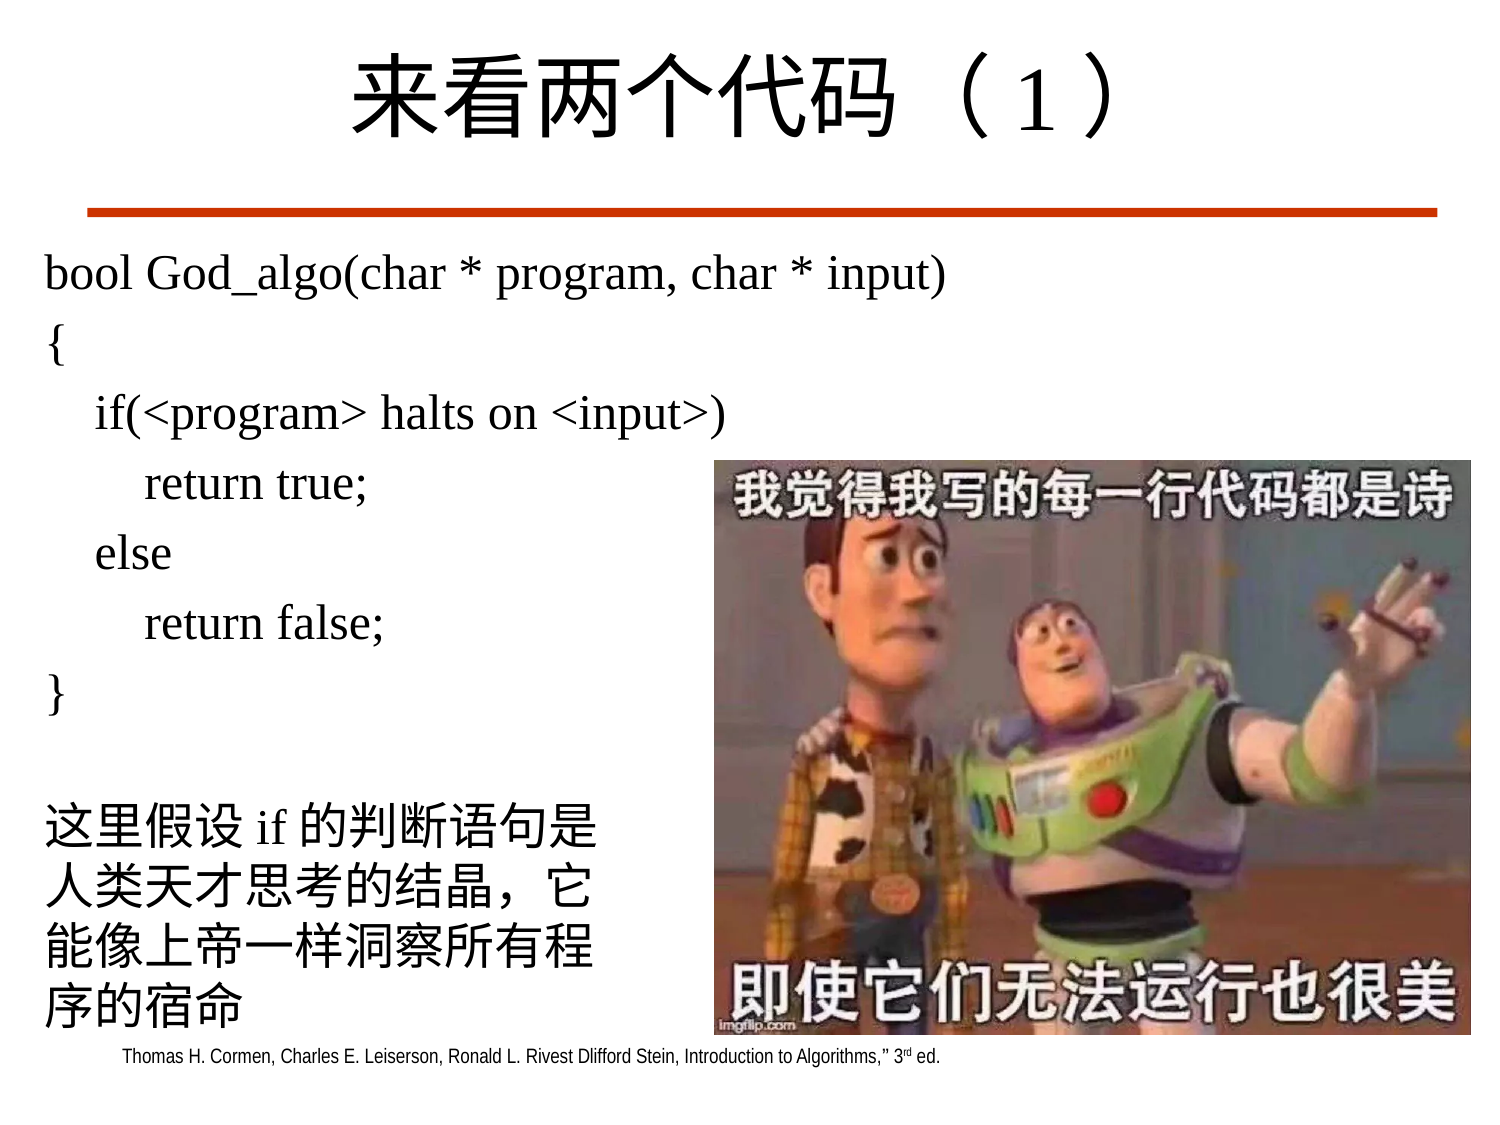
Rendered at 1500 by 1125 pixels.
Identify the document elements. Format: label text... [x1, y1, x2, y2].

title 来看两个代码（1） [123, 0, 1399, 188]
text_box 这里假设if的判断语句是人类天才思考的结晶，它能像上帝一样洞察所有程序的宿命 [29, 786, 614, 1042]
list bool God_algo(char * program, char * input) { if(<program> halts on <input>) return true; else return false; } [29, 231, 1329, 989]
picture [714, 460, 1471, 1035]
